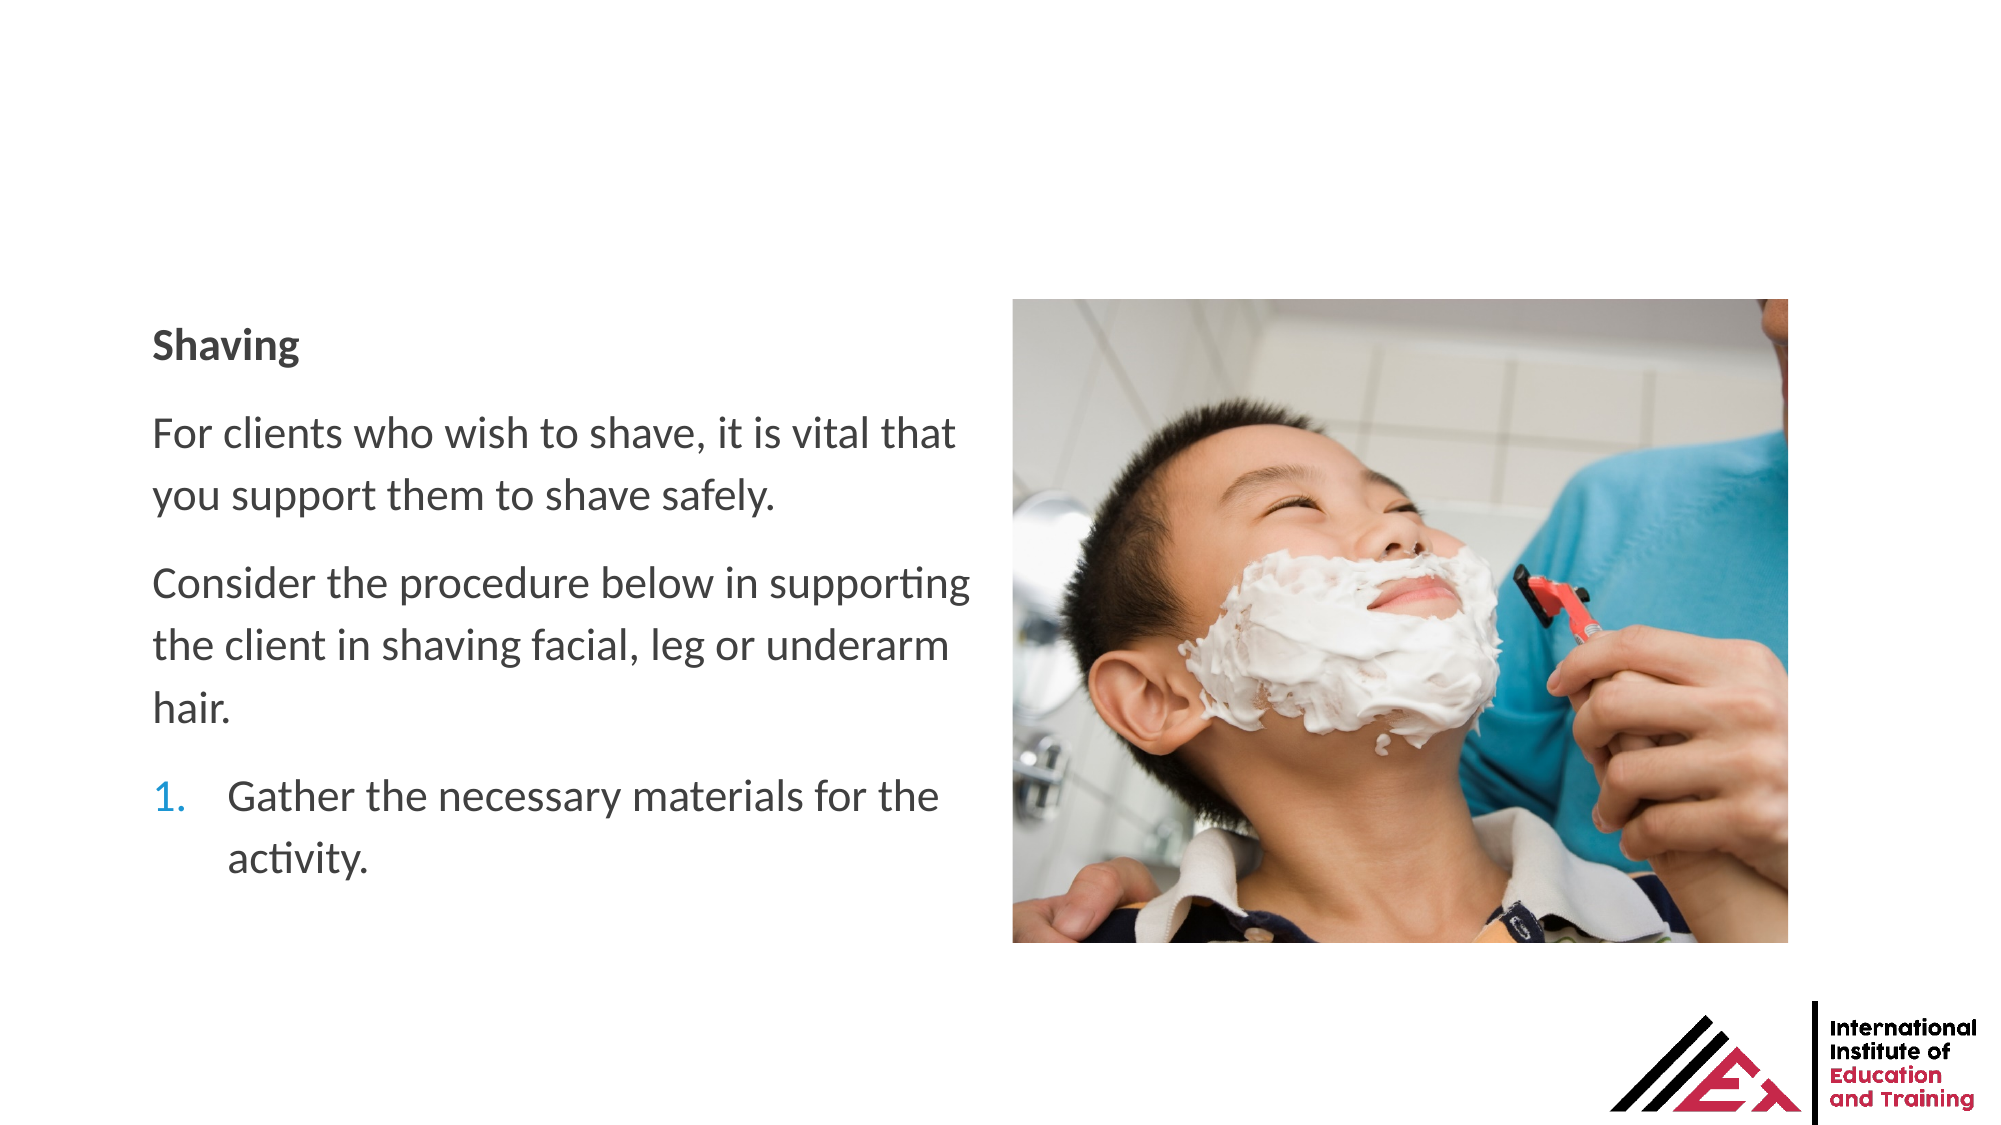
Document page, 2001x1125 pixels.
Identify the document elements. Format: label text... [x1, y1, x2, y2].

picture [1609, 1001, 1976, 1125]
picture [1012, 299, 1789, 943]
list Shaving For clients who wish to shave, it is vital that you support them to shave safely. Consider the procedure below in supporting the client in shaving facial, leg or underarm hair. Gather the necessary materials for the activity. [137, 299, 988, 1014]
